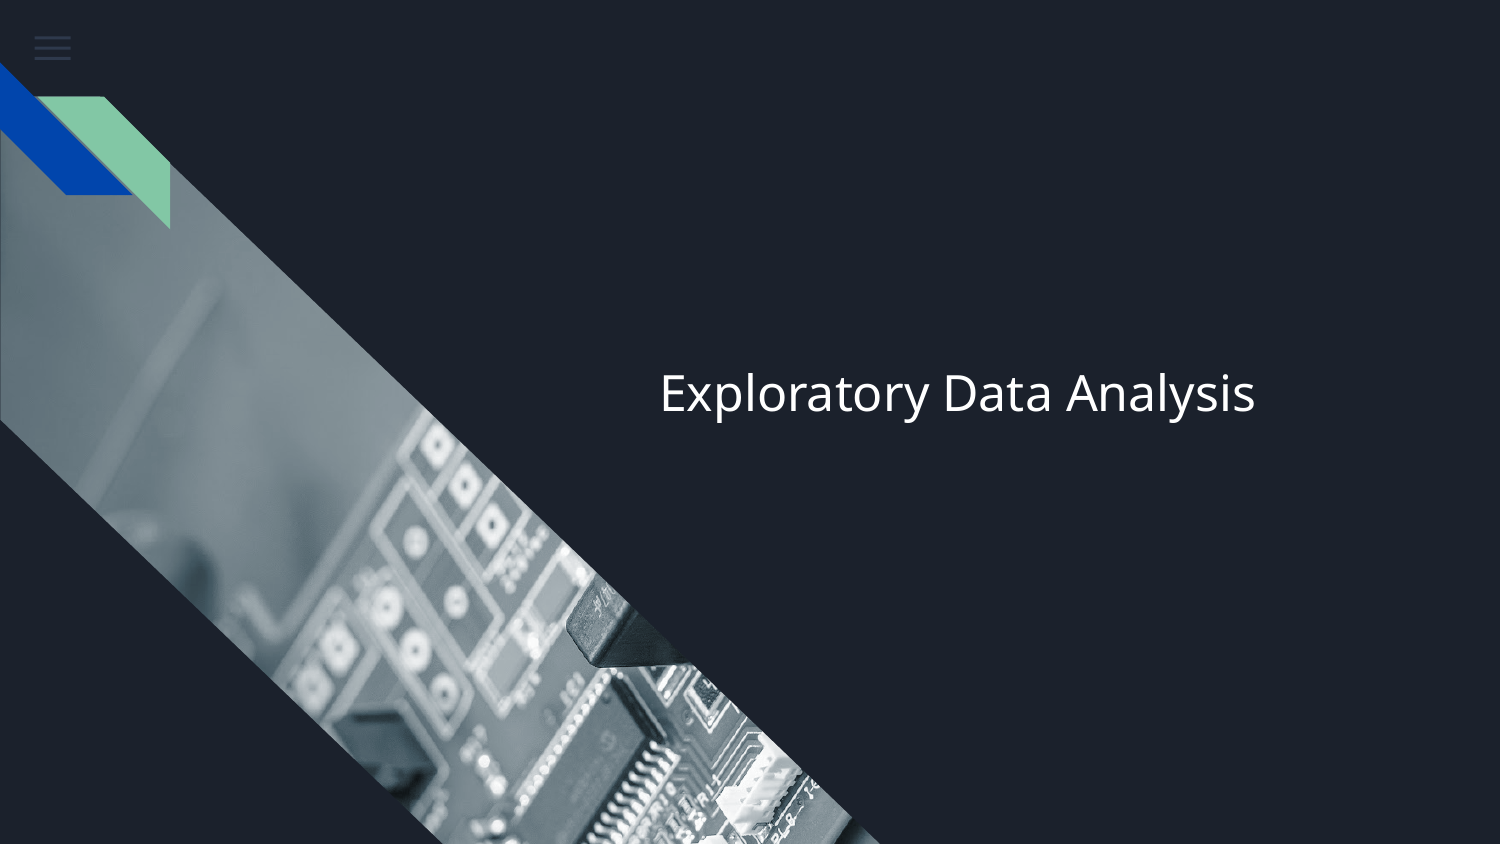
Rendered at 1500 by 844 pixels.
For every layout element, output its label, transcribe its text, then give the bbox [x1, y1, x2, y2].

title Exploratory Data Analysis [644, 346, 1320, 497]
picture [0, 97, 880, 844]
